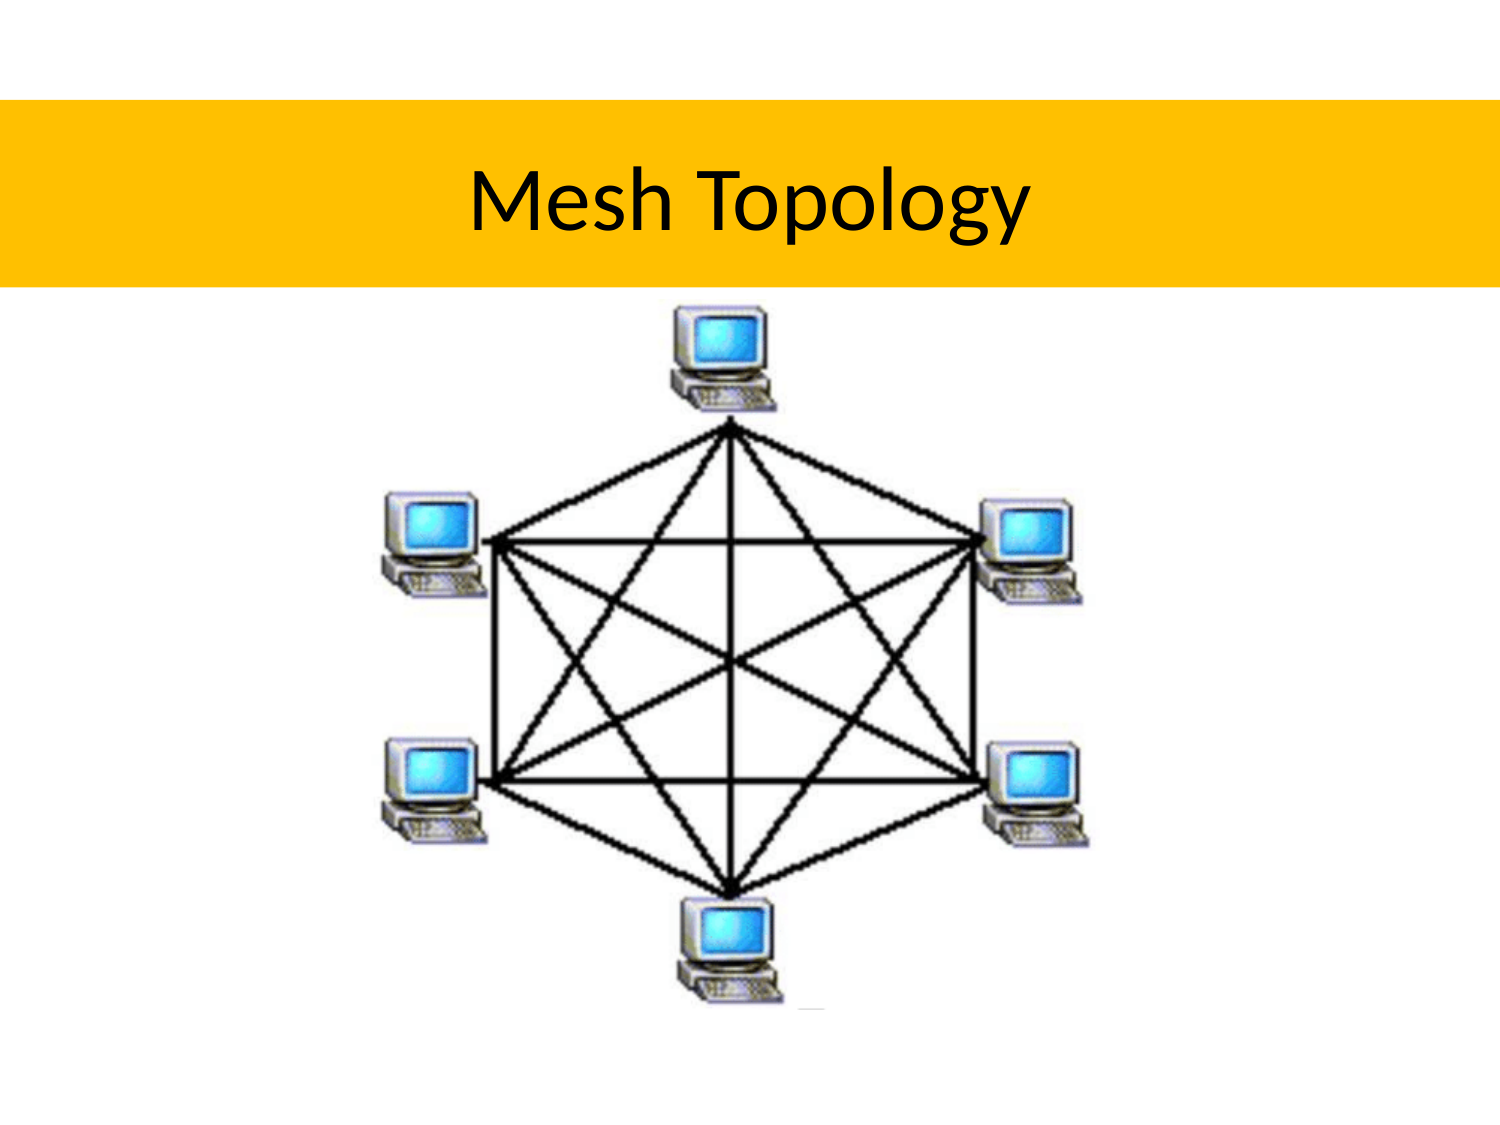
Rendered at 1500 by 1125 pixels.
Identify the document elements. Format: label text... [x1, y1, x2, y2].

picture [362, 299, 1101, 1010]
title Mesh Topology [0, 99, 1500, 288]
